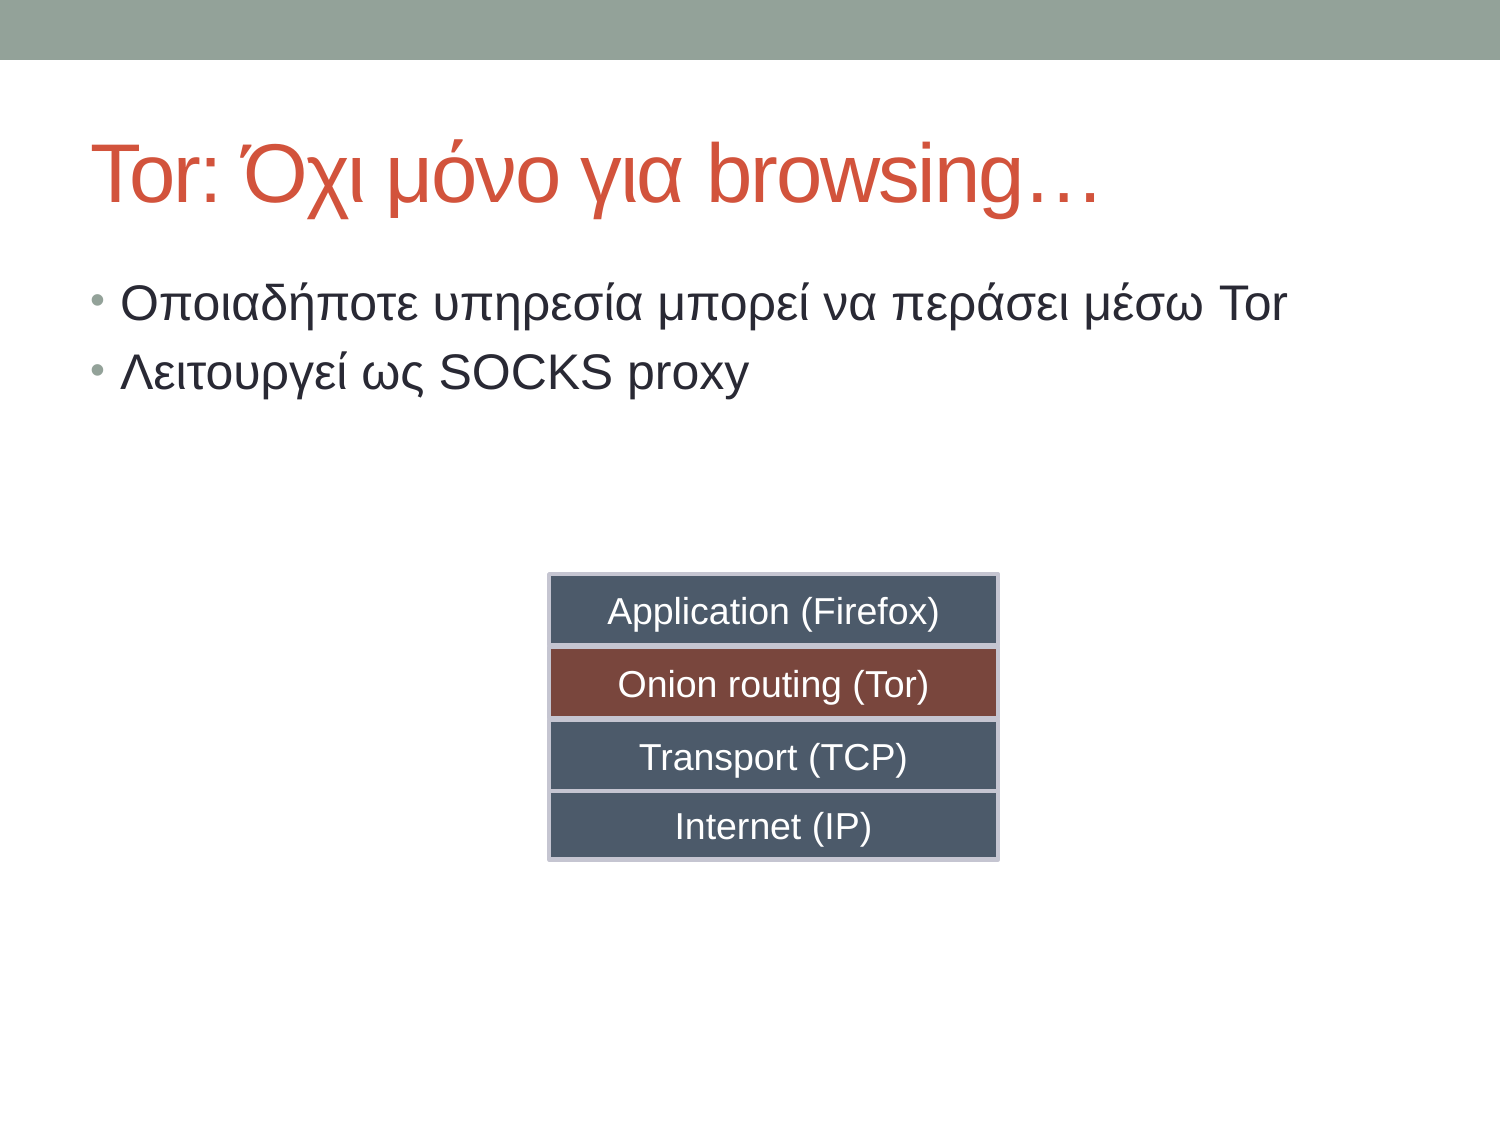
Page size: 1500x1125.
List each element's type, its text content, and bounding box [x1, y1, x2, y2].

text_box Onion routing (Tor) [547, 645, 1000, 718]
text_box Transport (TCP) [547, 718, 1000, 793]
title Tor: Όχι μόνο για browsing… [75, 87, 1425, 250]
text_box Internet (IP) [547, 793, 1000, 862]
list Οποιαδήποτε υπηρεσία μπορεί να περάσει μέσω Tor Λειτουργεί ως SOCKS proxy [75, 262, 1425, 1063]
text_box Application (Firefox) [547, 572, 1000, 645]
